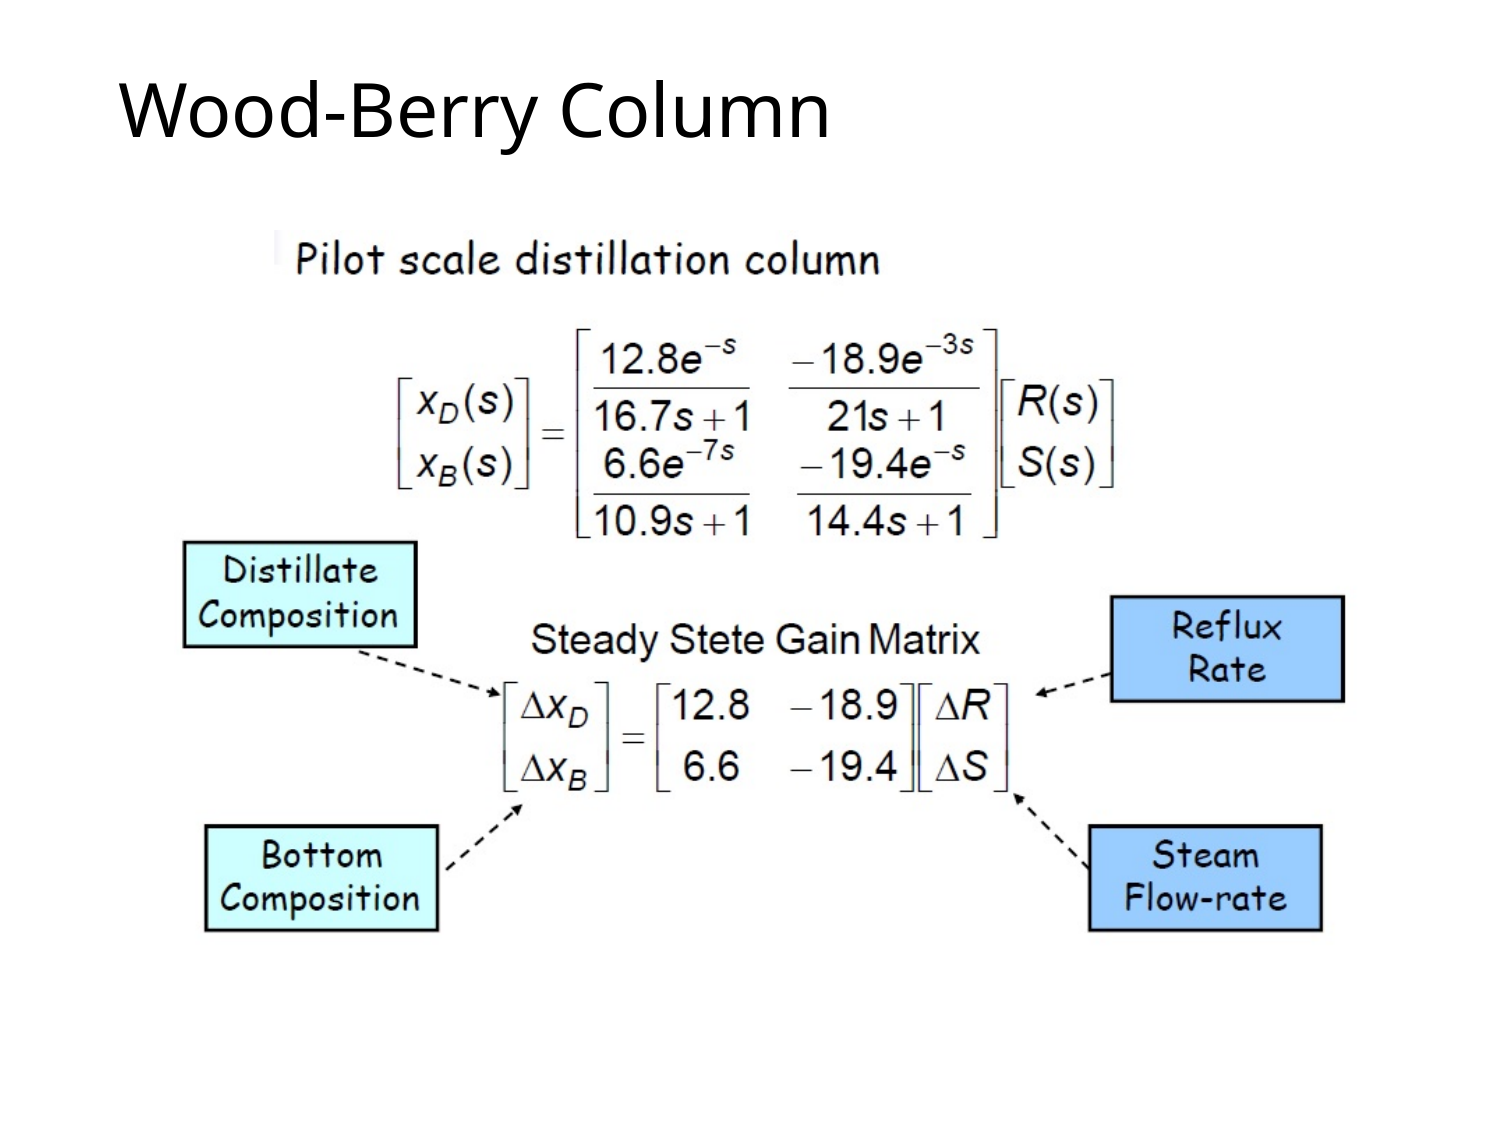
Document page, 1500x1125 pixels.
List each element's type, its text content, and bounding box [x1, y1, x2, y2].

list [174, 230, 1369, 961]
title Wood-Berry Column [103, 59, 1397, 167]
